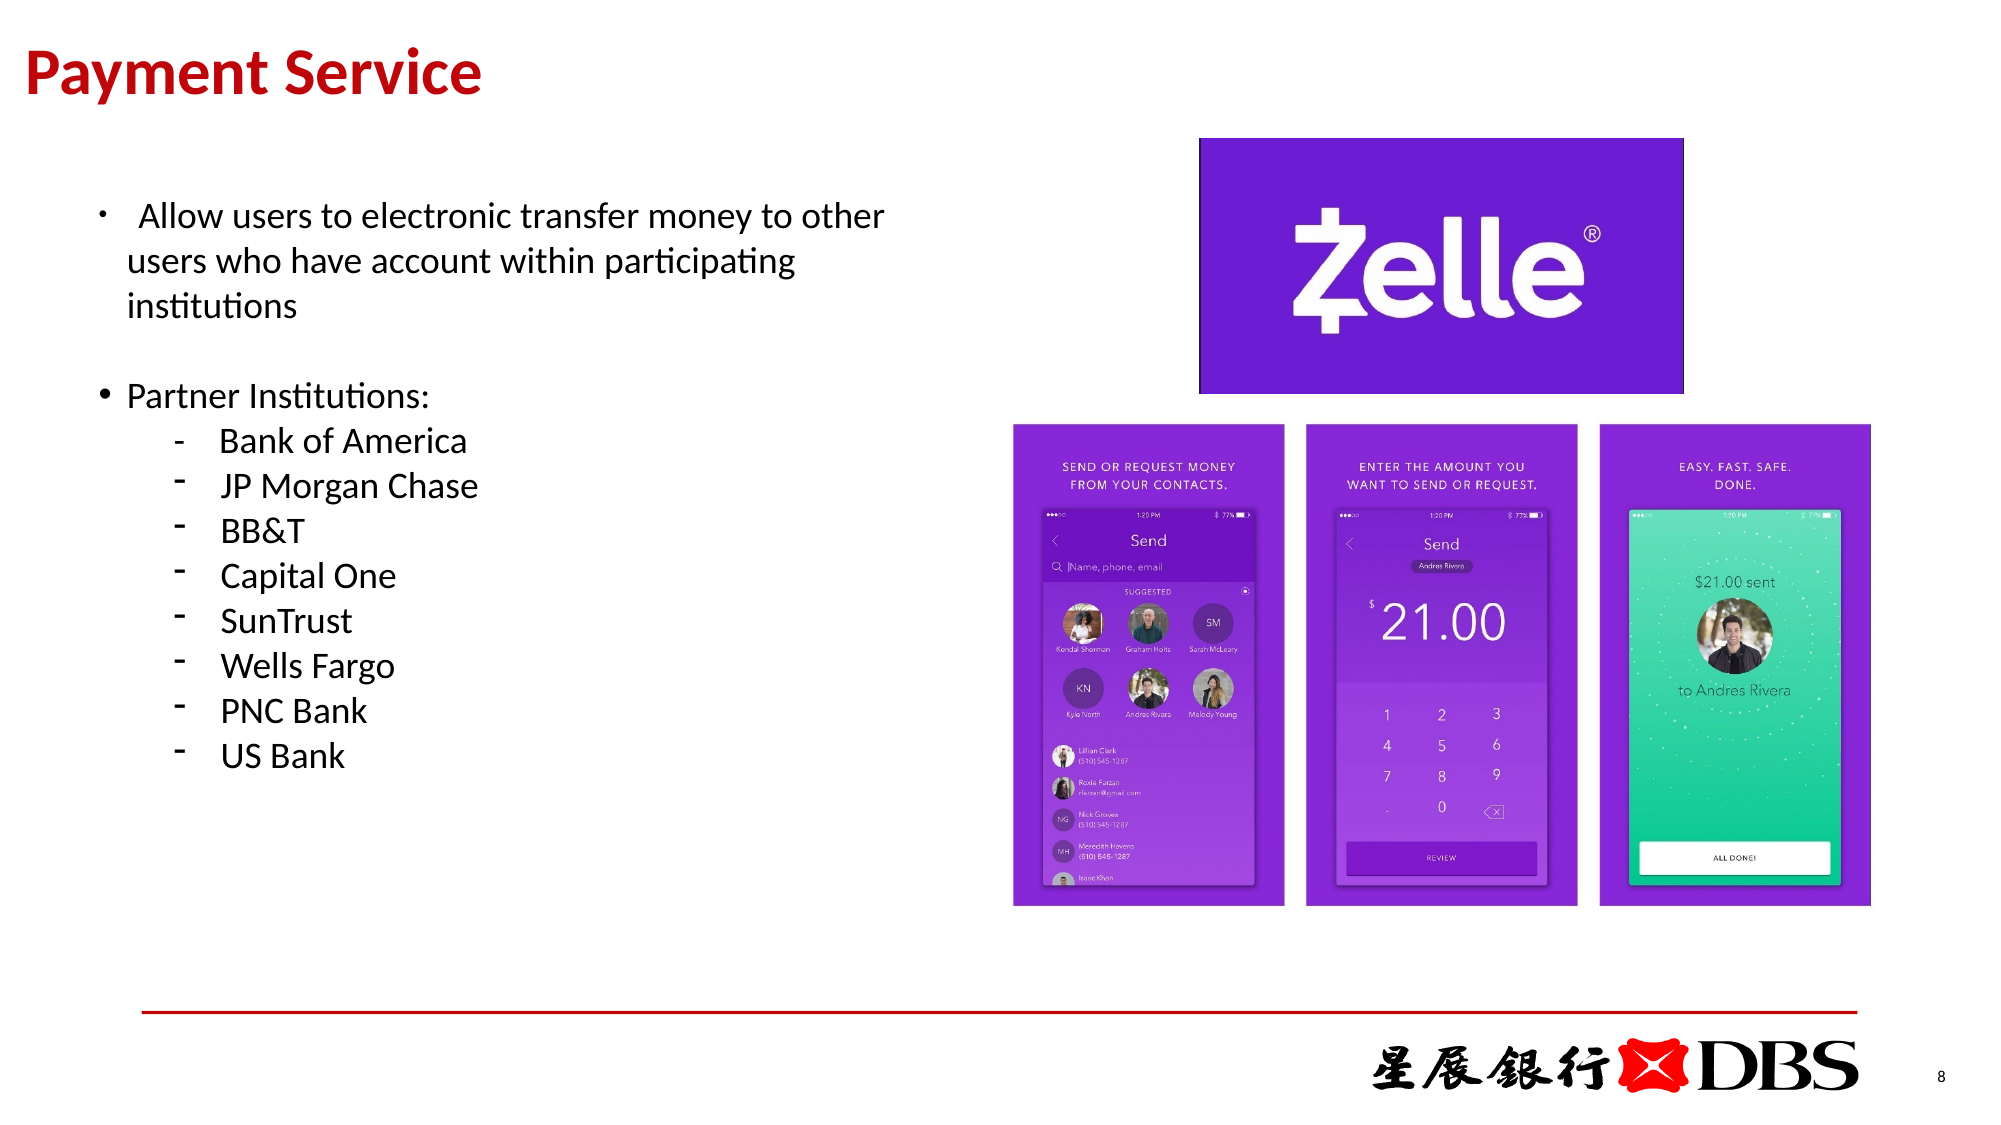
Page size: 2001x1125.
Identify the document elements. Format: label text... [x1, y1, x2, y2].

slide_number 8 [1727, 1044, 1961, 1108]
picture [1199, 138, 1684, 394]
text_box Allow users to electronic transfer money to other users who have account within participating institutions Partner Institutions: - Bank of America JP Morgan Chase BB&T Capital One SunTrust Wells Fargo PNC Bank US Bank [83, 183, 950, 904]
picture [1340, 1026, 1891, 1102]
picture [1007, 418, 1876, 911]
title Payment Service [10, 21, 754, 115]
